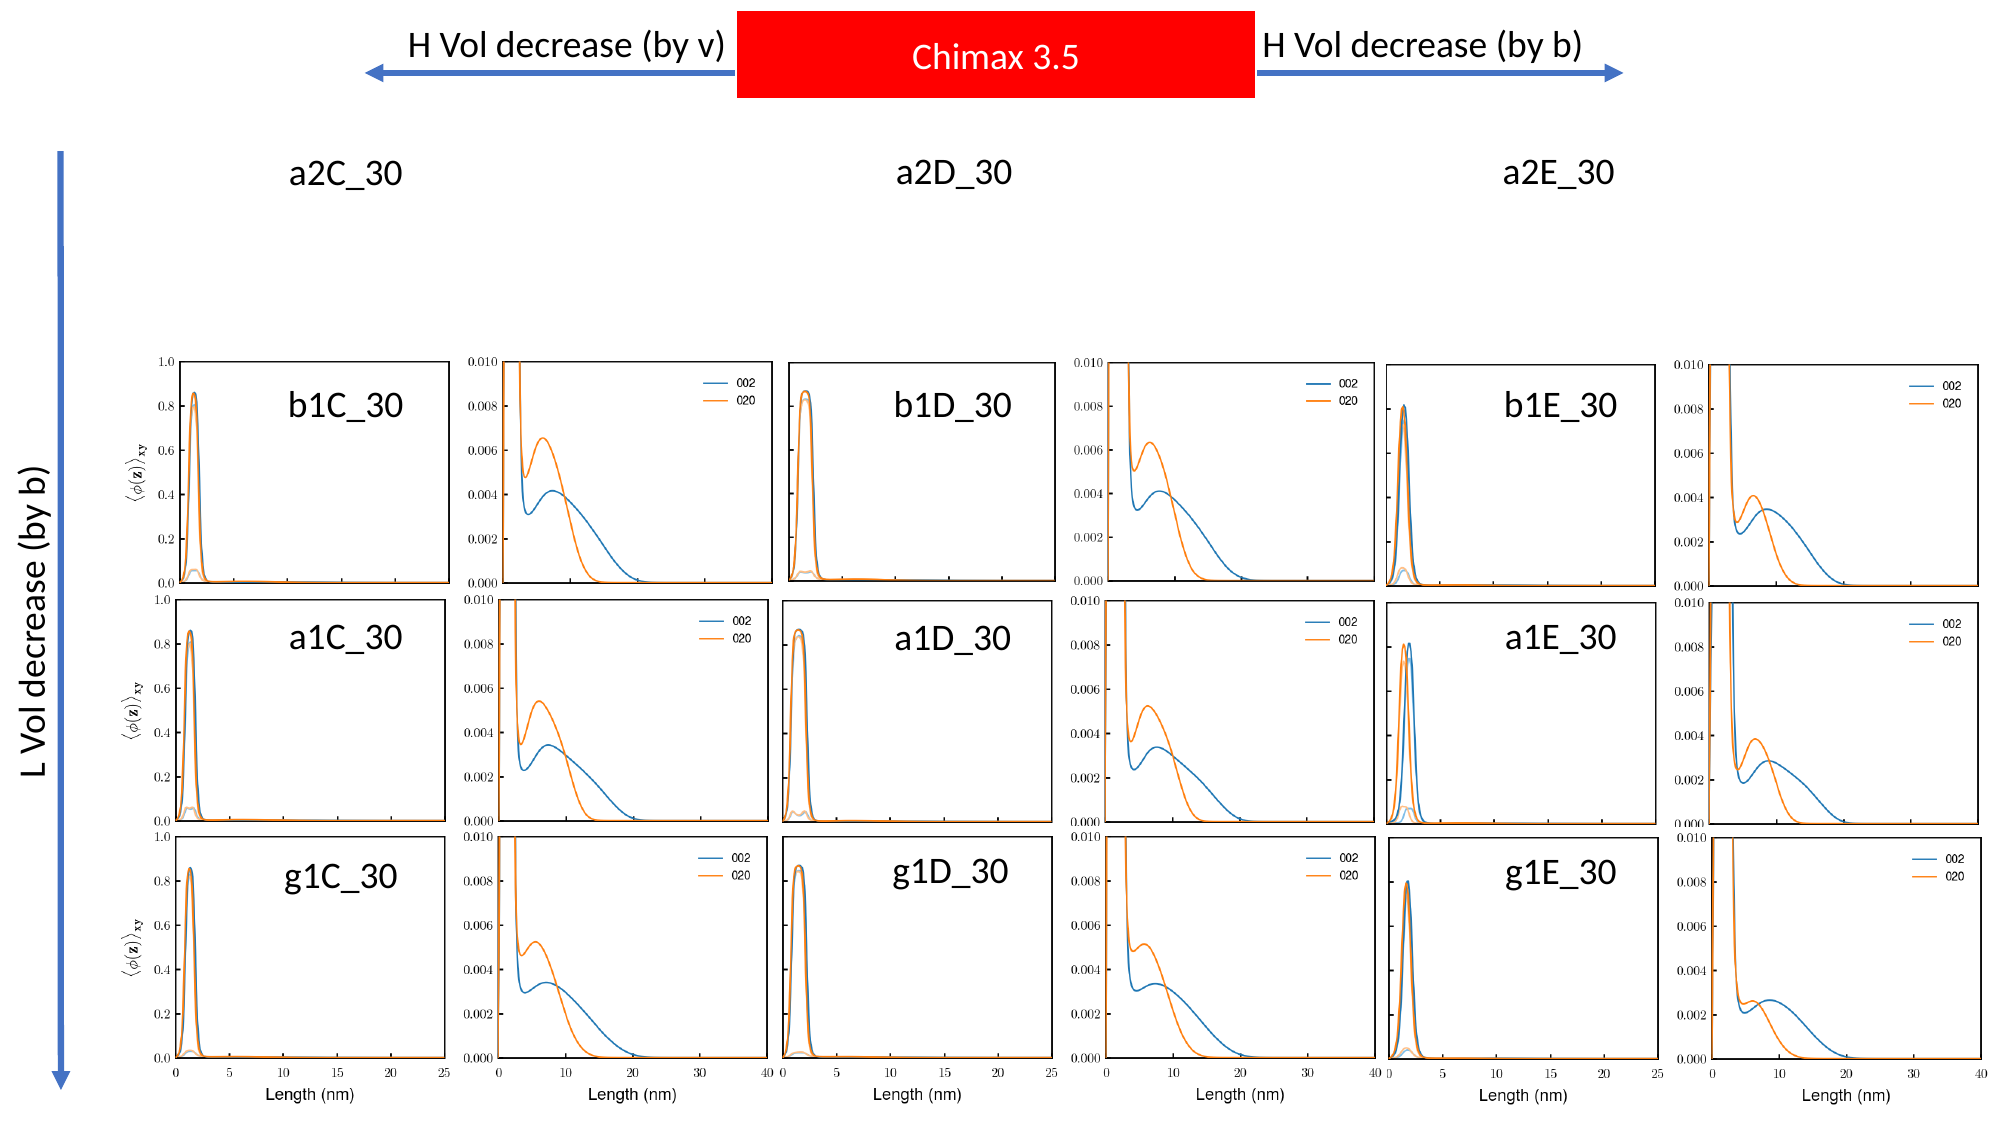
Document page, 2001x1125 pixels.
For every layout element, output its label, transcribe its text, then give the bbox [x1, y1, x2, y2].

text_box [1247, 12, 1624, 73]
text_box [1328, 827, 1993, 1110]
text_box a2C_30 [258, 141, 434, 199]
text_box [364, 12, 741, 73]
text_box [115, 826, 779, 1109]
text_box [0, 151, 61, 1090]
text_box a2E_30 [1471, 140, 1646, 198]
text_box a2D_30 [866, 140, 1042, 198]
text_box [784, 352, 1386, 590]
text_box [1386, 354, 1990, 592]
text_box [780, 590, 1386, 826]
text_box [115, 589, 780, 826]
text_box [779, 826, 1387, 1109]
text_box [119, 351, 784, 590]
text_box Chimax 3.5 [735, 9, 1257, 100]
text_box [1386, 592, 1990, 827]
